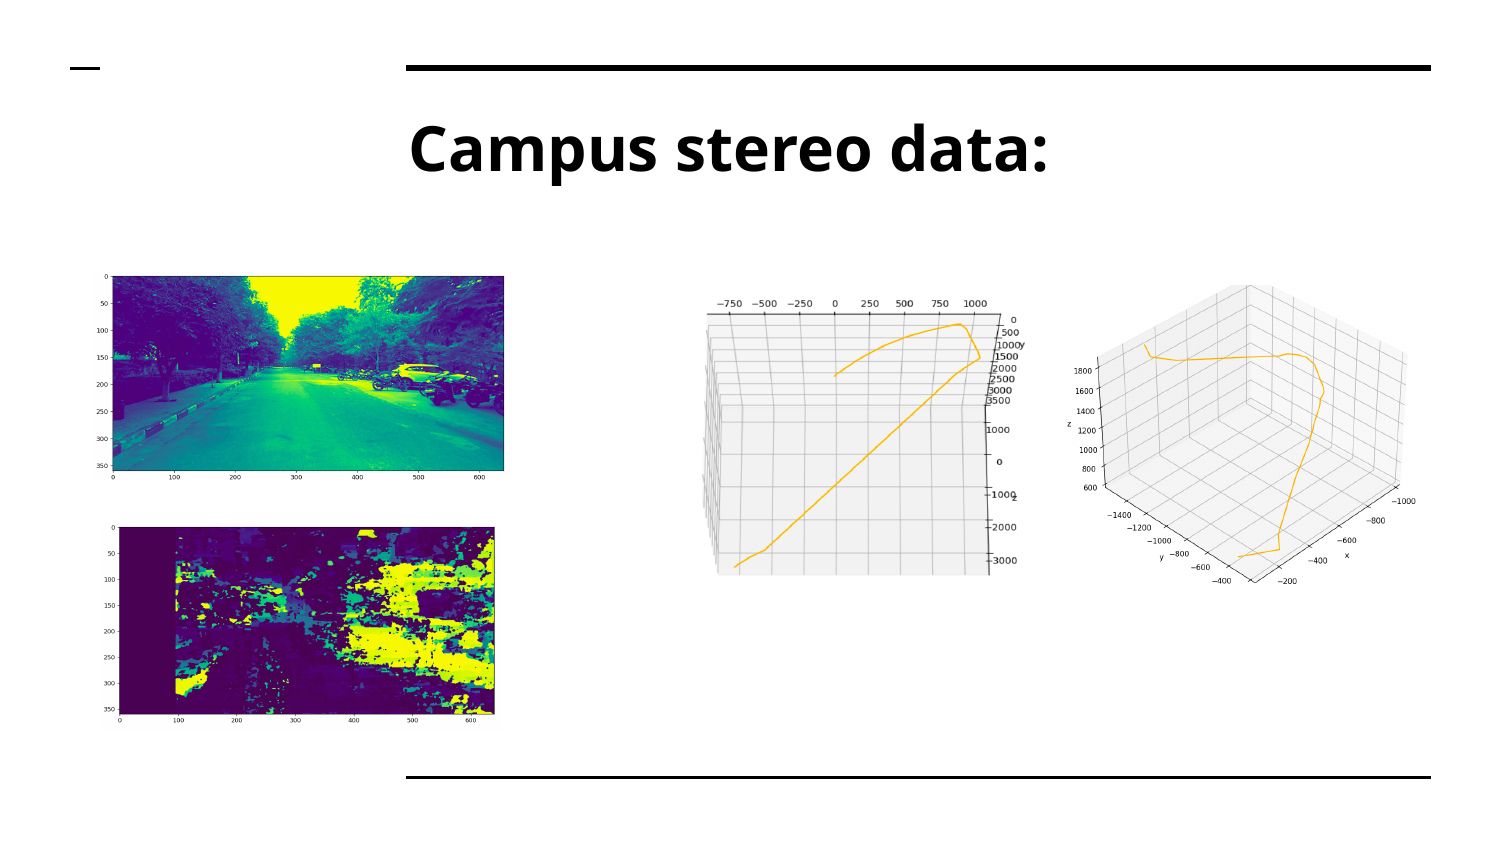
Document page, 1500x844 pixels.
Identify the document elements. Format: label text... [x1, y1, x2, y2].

picture [91, 272, 512, 481]
picture [1046, 284, 1465, 587]
picture [101, 522, 502, 731]
title Campus stereo data: [393, 94, 1431, 199]
picture [675, 291, 1034, 603]
